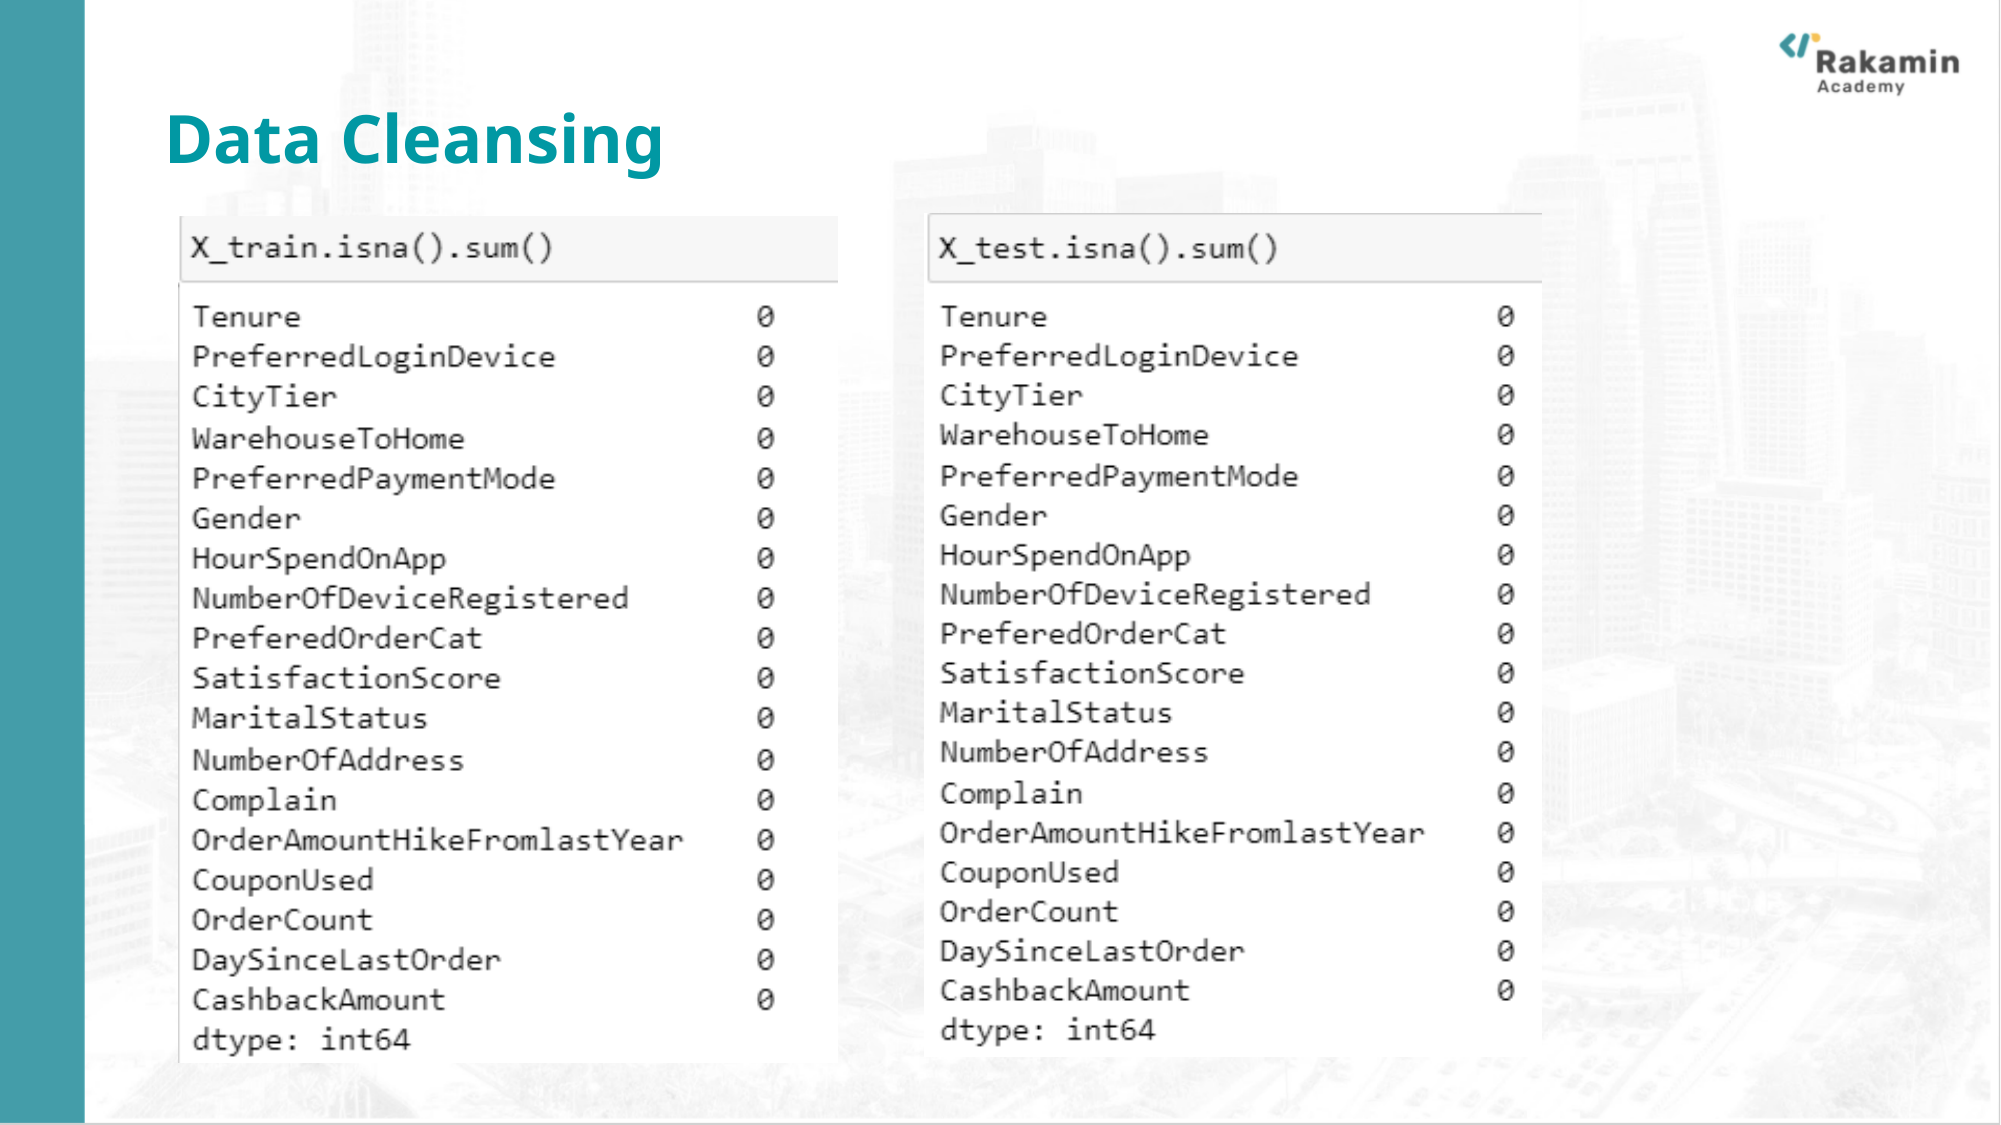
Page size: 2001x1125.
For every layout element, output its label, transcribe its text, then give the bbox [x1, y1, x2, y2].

text_box Data Cleansing [149, 86, 1356, 172]
picture [0, 0, 2001, 1125]
